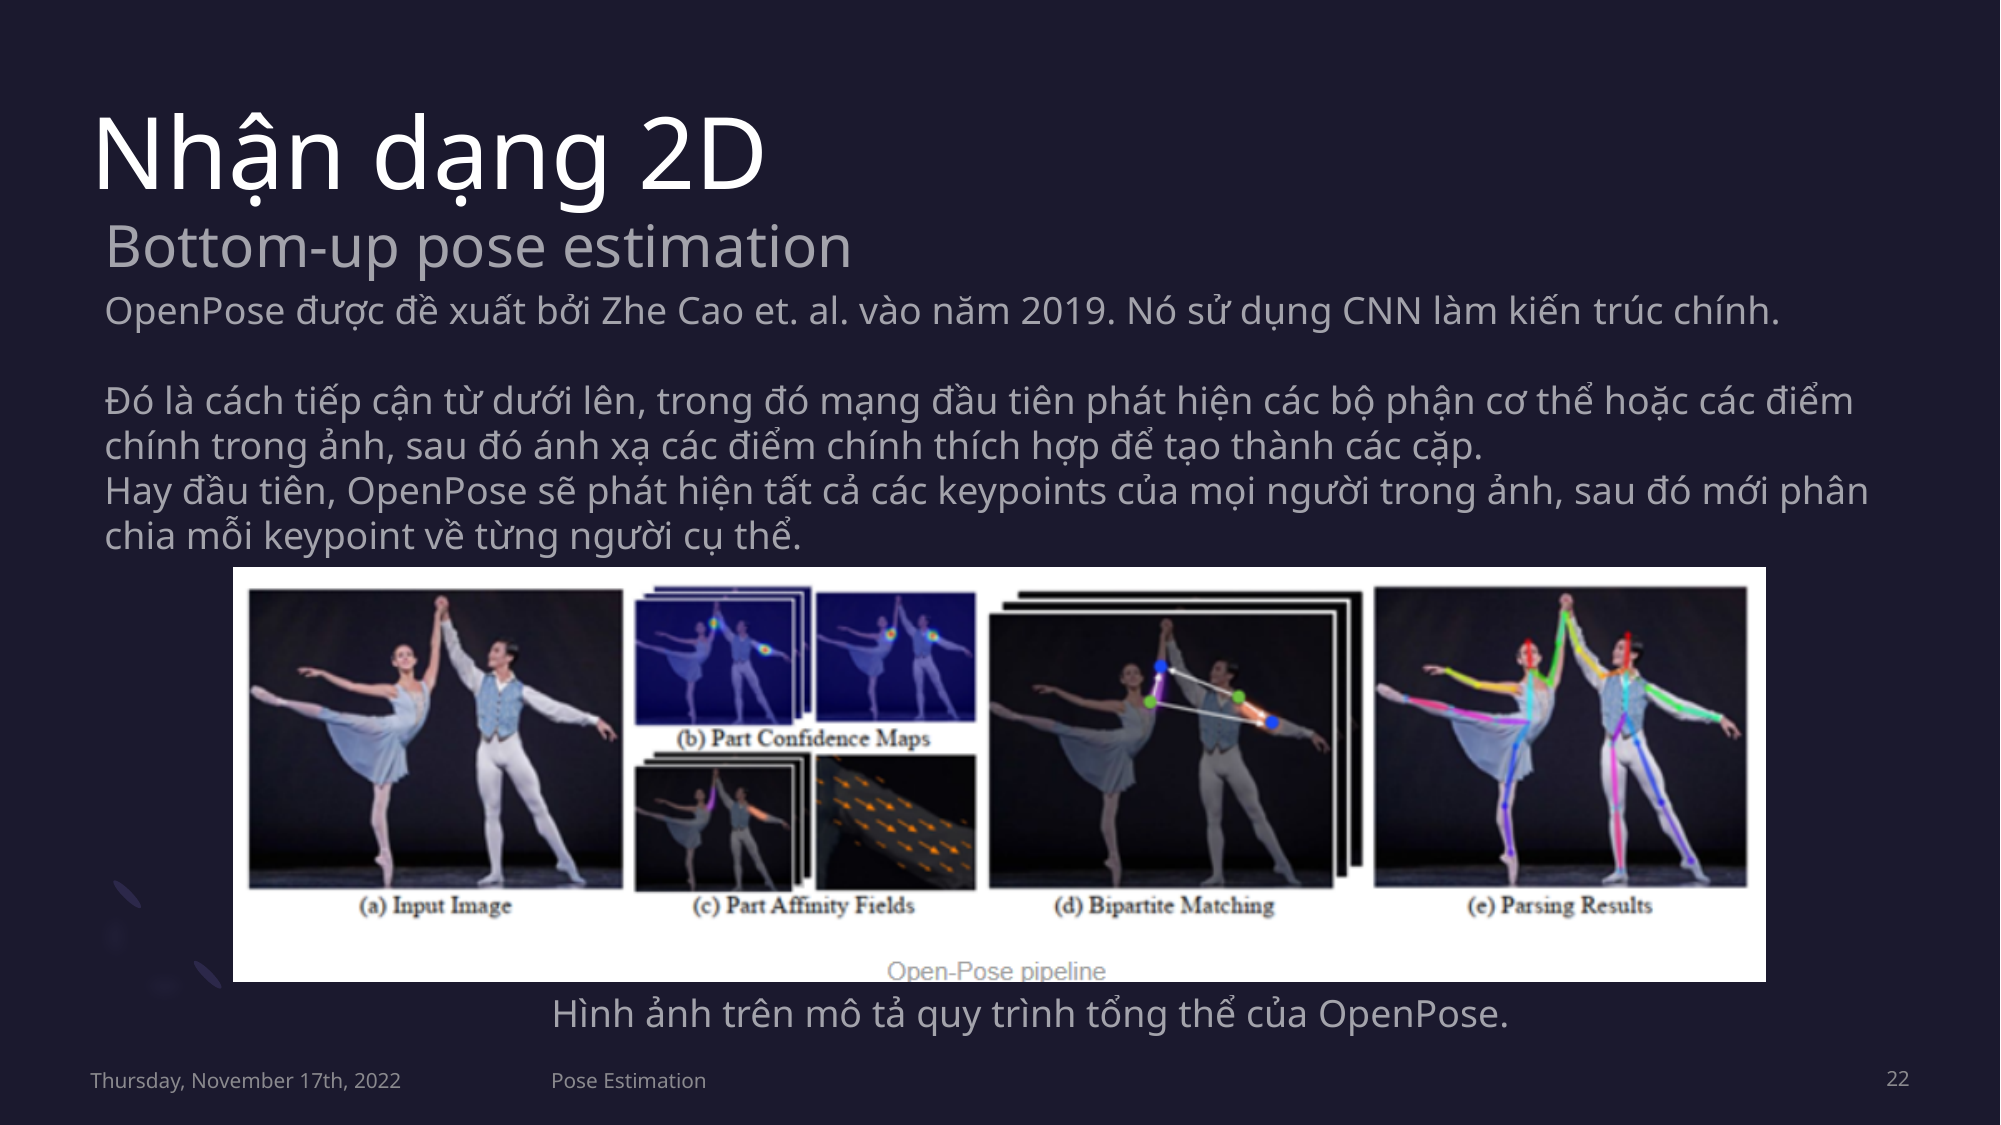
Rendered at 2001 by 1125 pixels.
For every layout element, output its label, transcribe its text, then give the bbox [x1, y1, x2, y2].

text_box Bottom-up pose estimation [90, 215, 1910, 286]
footer Pose Estimation [551, 1067, 1598, 1093]
slide_number 22 [1632, 1067, 1910, 1093]
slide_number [90, 1067, 522, 1093]
text_box OpenPose được đề xuất bởi Zhe Cao et. al. vào năm 2019. Nó sử dụng CNN làm kiến ​​trúc chính. Đó là cách tiếp cận từ dưới lên, trong đó mạng đầu tiên phát hiện các bộ phận cơ thể hoặc các điểm chính trong ảnh, sau đó ánh xạ các điểm chính thích hợp để tạo thành các cặp. Hay đầu tiên, OpenPose sẽ phát hiện tất cả các keypoints của mọi người trong ảnh, sau đó mới phân chia mỗi keypoint về từng người cụ thể. [89, 280, 1909, 565]
picture [233, 567, 1766, 982]
title Nhận dạng 2D [90, 90, 1910, 215]
text_box Hình ảnh trên mô tả quy trình tổng thể của OpenPose. [536, 982, 1537, 1043]
